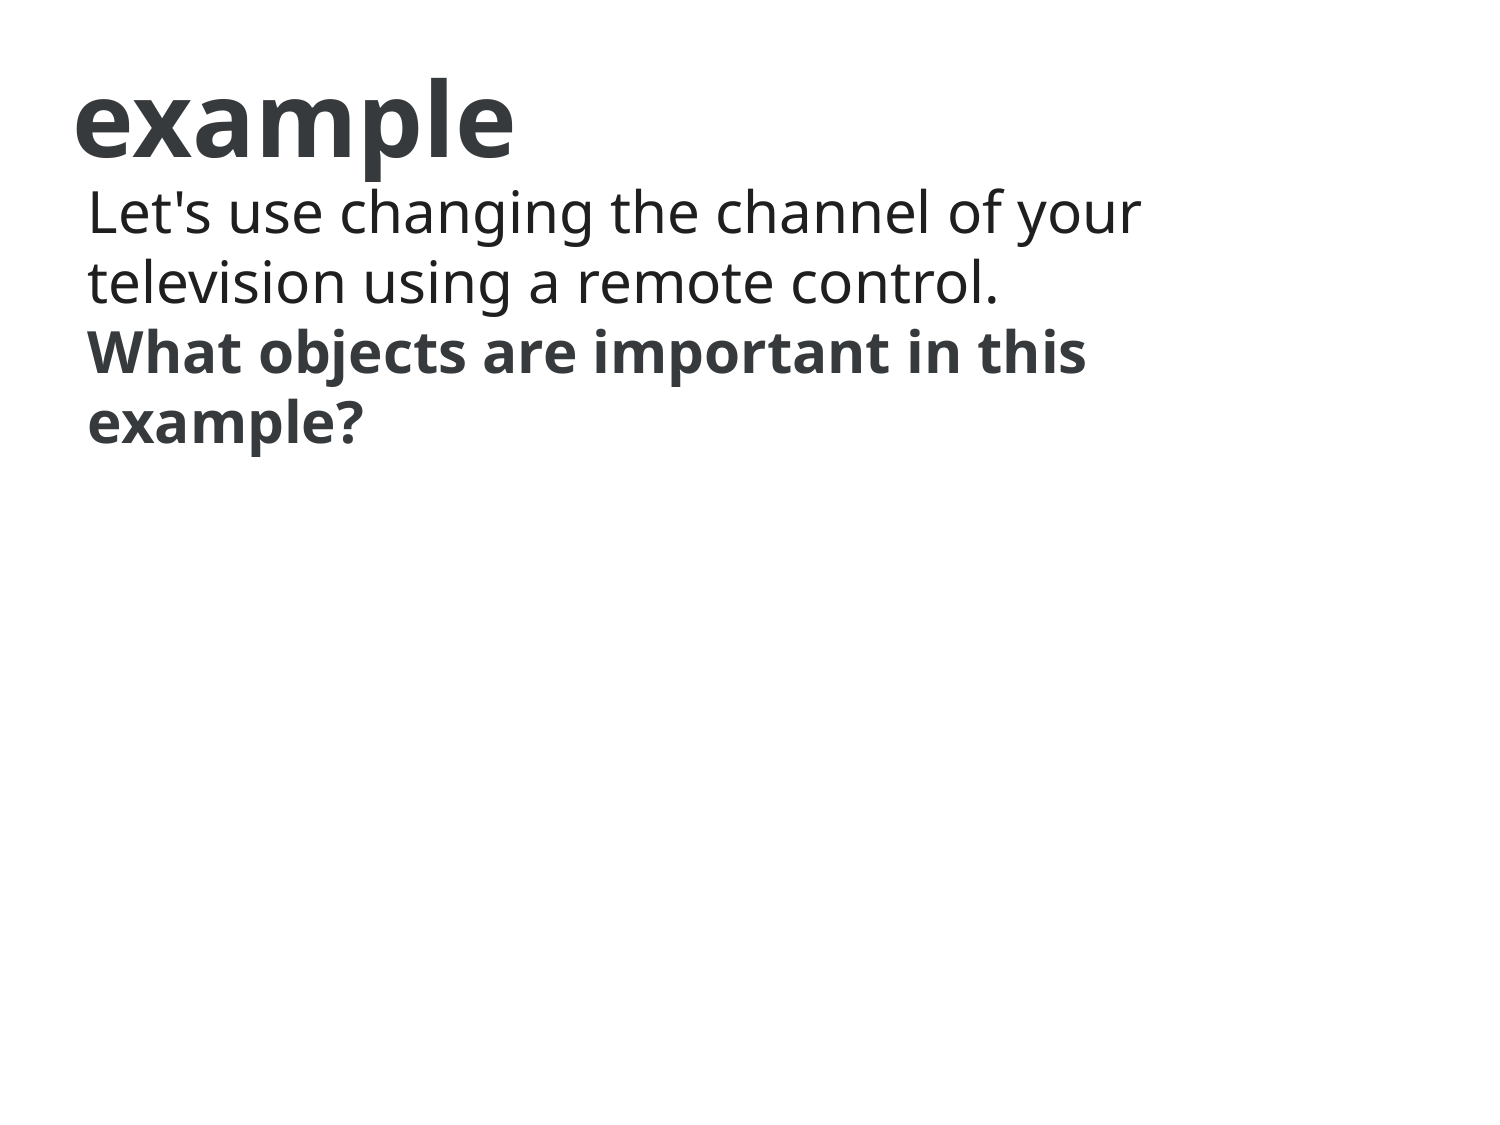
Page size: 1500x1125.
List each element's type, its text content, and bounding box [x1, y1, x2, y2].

list Let's use changing the channel of your television using a remote control. What objects are important in this example? [87, 175, 1370, 458]
title example [72, 53, 1065, 183]
